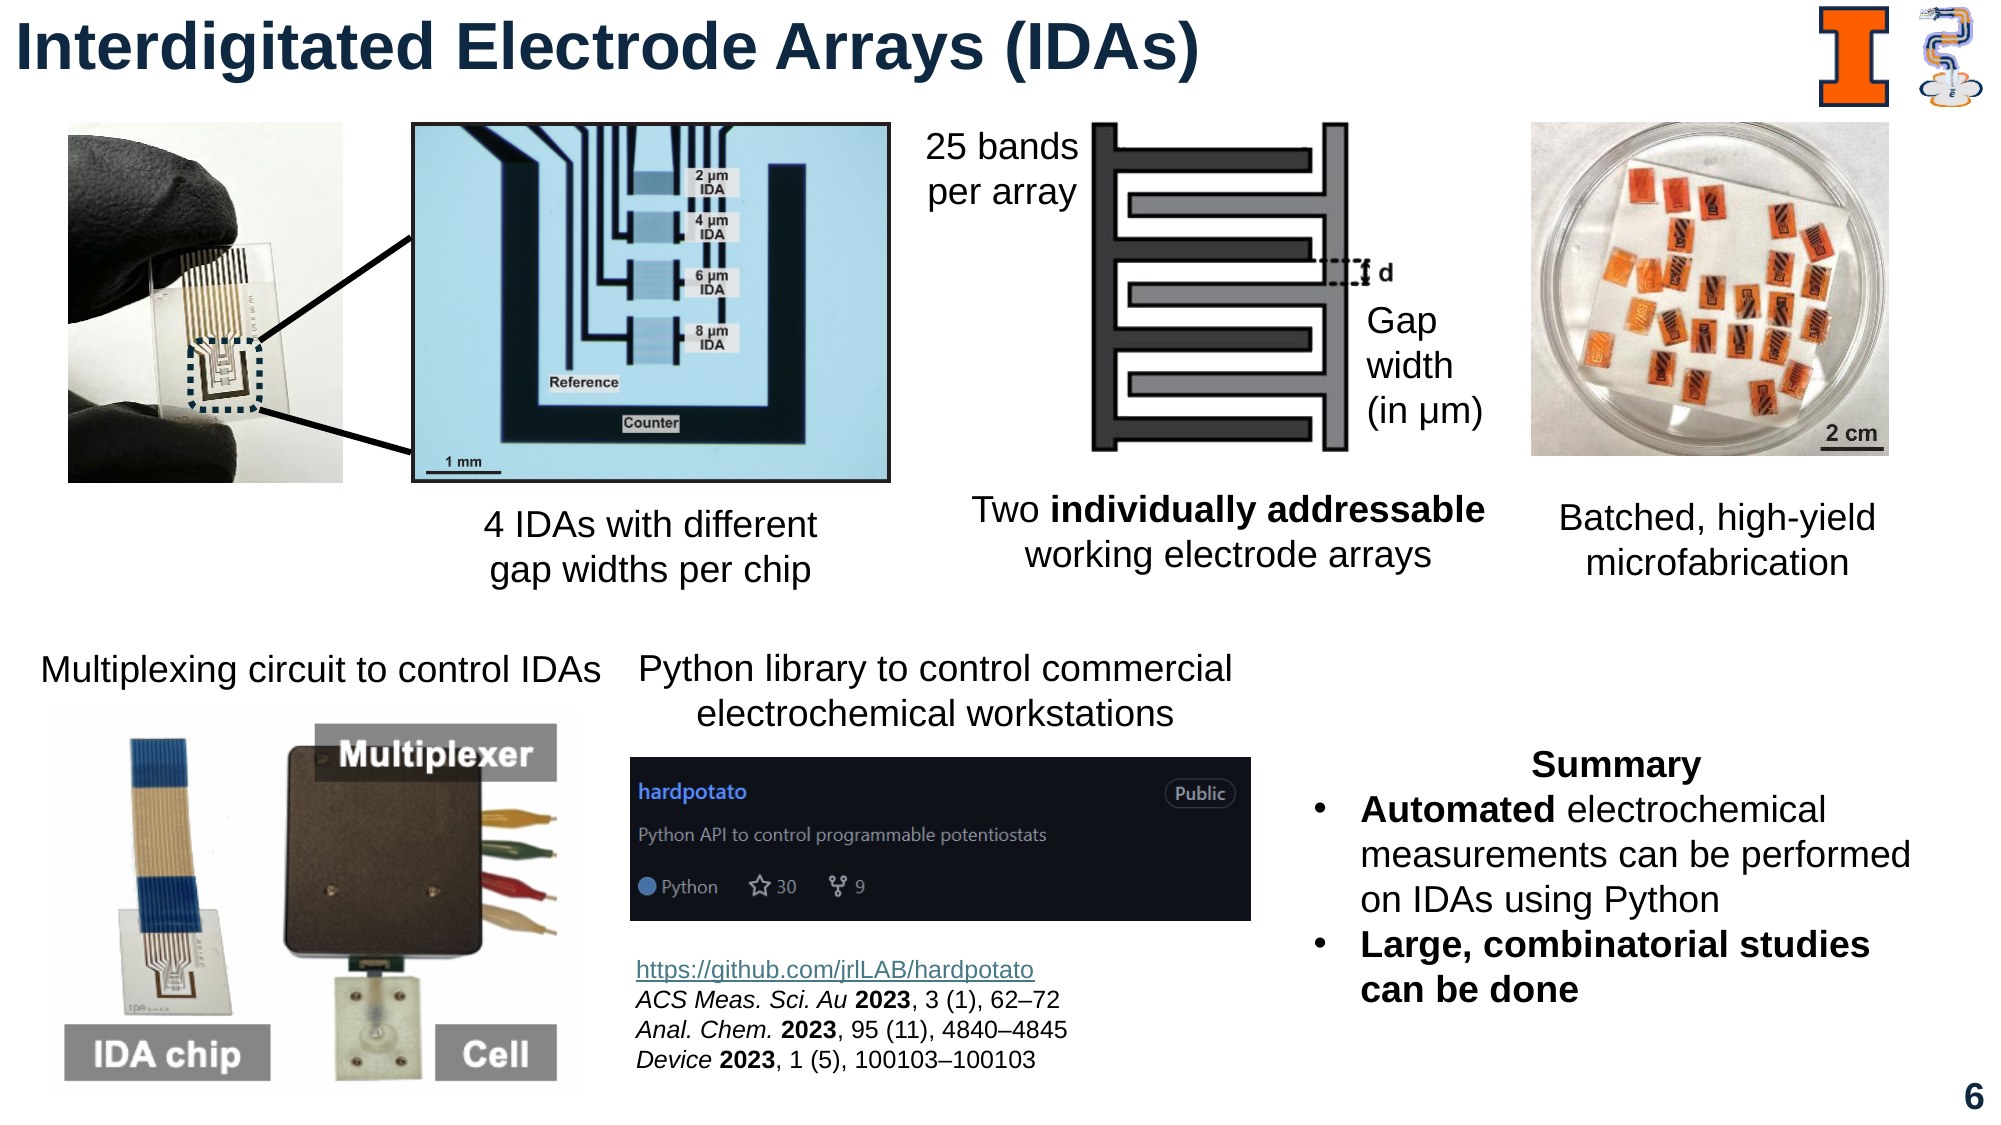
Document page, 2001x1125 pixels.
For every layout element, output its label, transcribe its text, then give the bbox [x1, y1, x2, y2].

picture [629, 757, 1251, 921]
picture [68, 121, 344, 484]
picture [1530, 121, 1889, 456]
text_box Batched, high-yield microfabrication [1531, 492, 1904, 583]
picture [48, 710, 583, 1096]
title Interdigitated Electrode Arrays (IDAs) [0, 0, 1799, 96]
text_box https://github.com/jrlLAB/hardpotato ACS Meas. Sci. Au 2023, 3 (1), 62–72 Anal. Chem. 2023, 95 (11), 4840–4845 Device 2023, 1 (5), 100103–100103 [621, 946, 1084, 1082]
picture [1014, 114, 1443, 475]
slide_number 6 [1897, 1064, 2000, 1125]
text_box Multiplexing circuit to control IDAs [25, 637, 618, 698]
picture [1819, 6, 1889, 107]
text_box Python library to control commercial electrochemical workstations [620, 636, 1251, 742]
text_box Two individually addressable working electrode arrays [945, 484, 1512, 575]
picture [410, 121, 892, 484]
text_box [258, 236, 412, 342]
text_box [258, 409, 412, 453]
text_box 4 IDAs with different gap widths per chip [451, 492, 851, 598]
text_box Gap width (in μm) [1443, 288, 1499, 439]
picture [1917, 6, 1984, 107]
text_box Summary Automated electrochemical measurements can be performed on IDAs using Python Large, combinatorial studies can be done [1298, 732, 1935, 1018]
text_box 25 bands per array [888, 114, 1014, 220]
